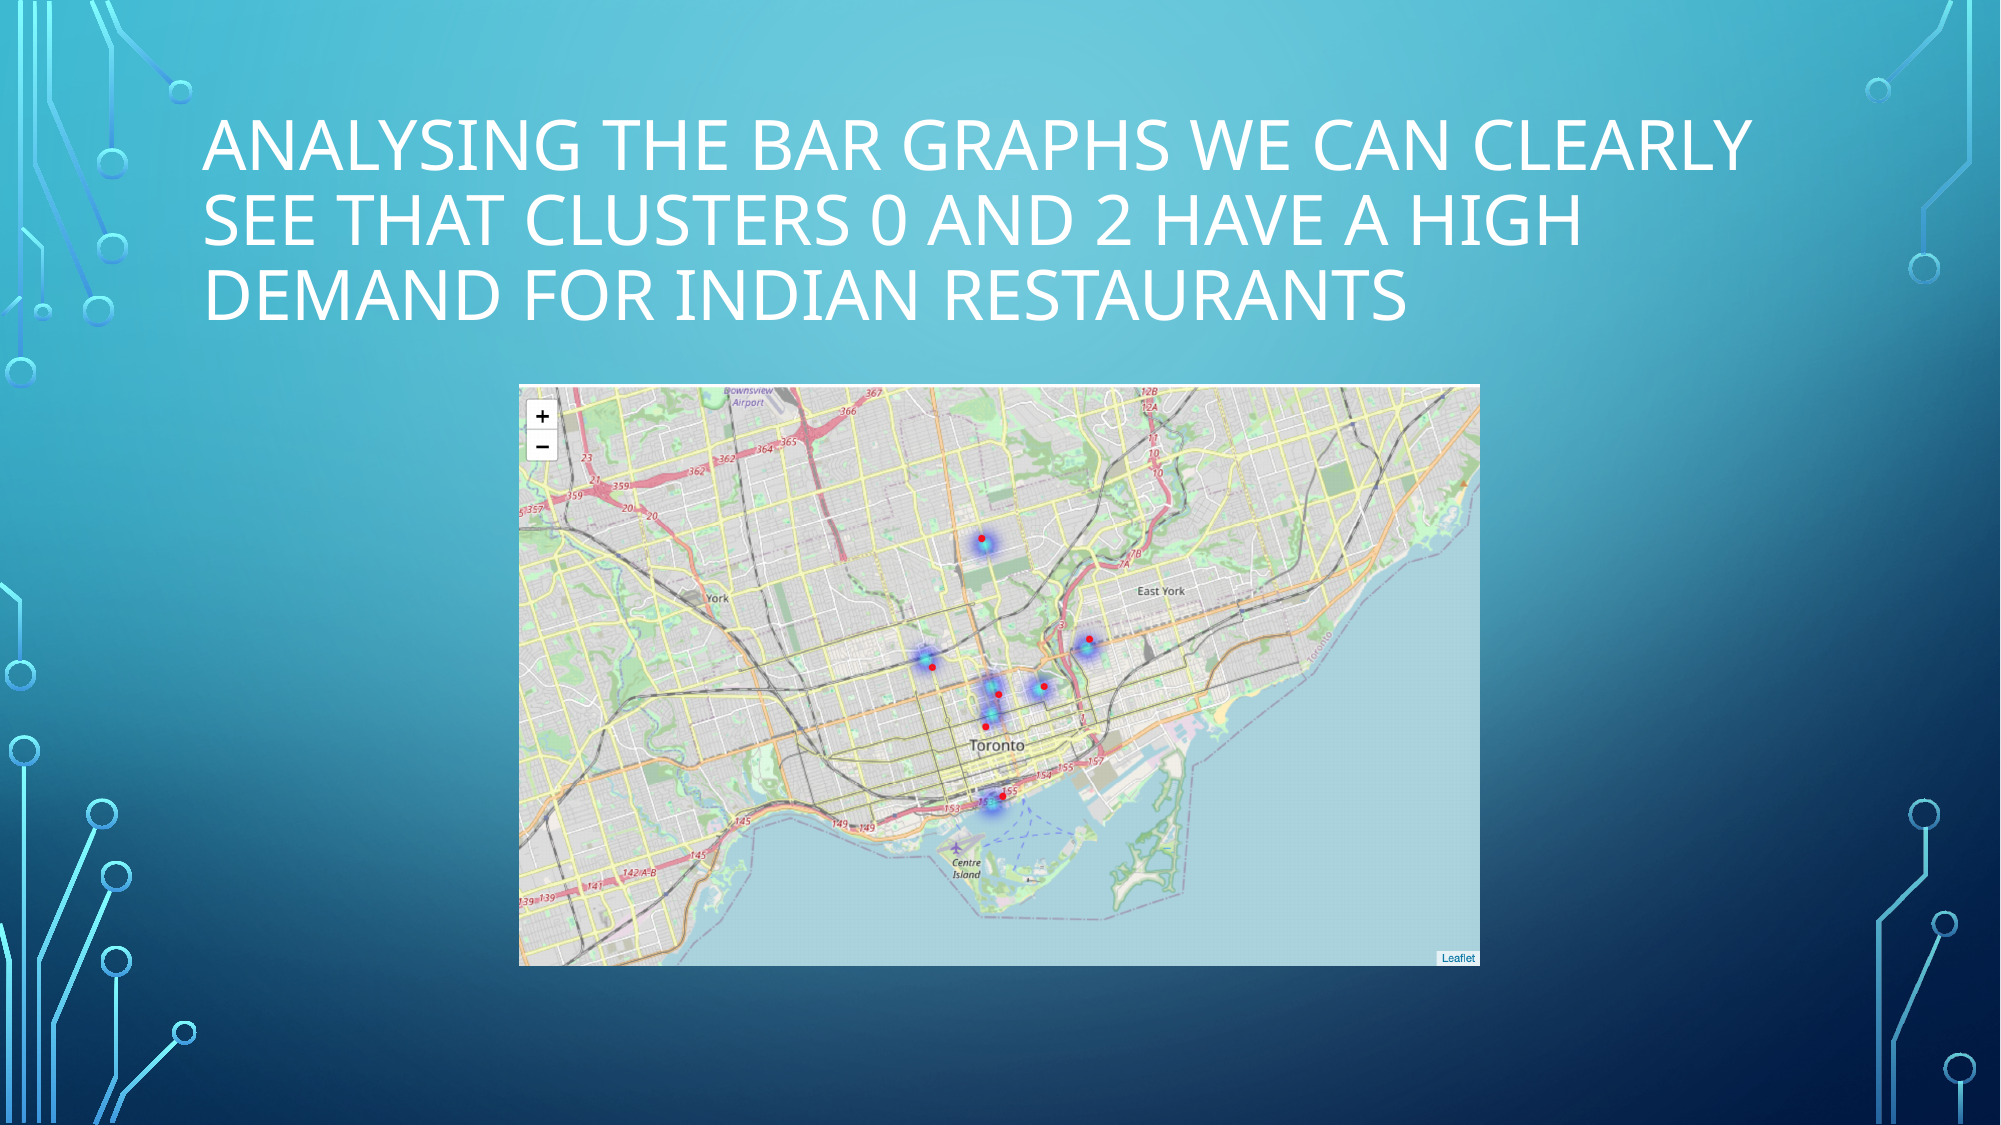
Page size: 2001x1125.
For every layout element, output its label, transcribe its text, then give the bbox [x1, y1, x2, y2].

title Analysing the bar graphs we can clearly see that clusters 0 and 2 have a high demand for Indian Restaurants [187, 101, 1813, 344]
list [519, 384, 1480, 967]
